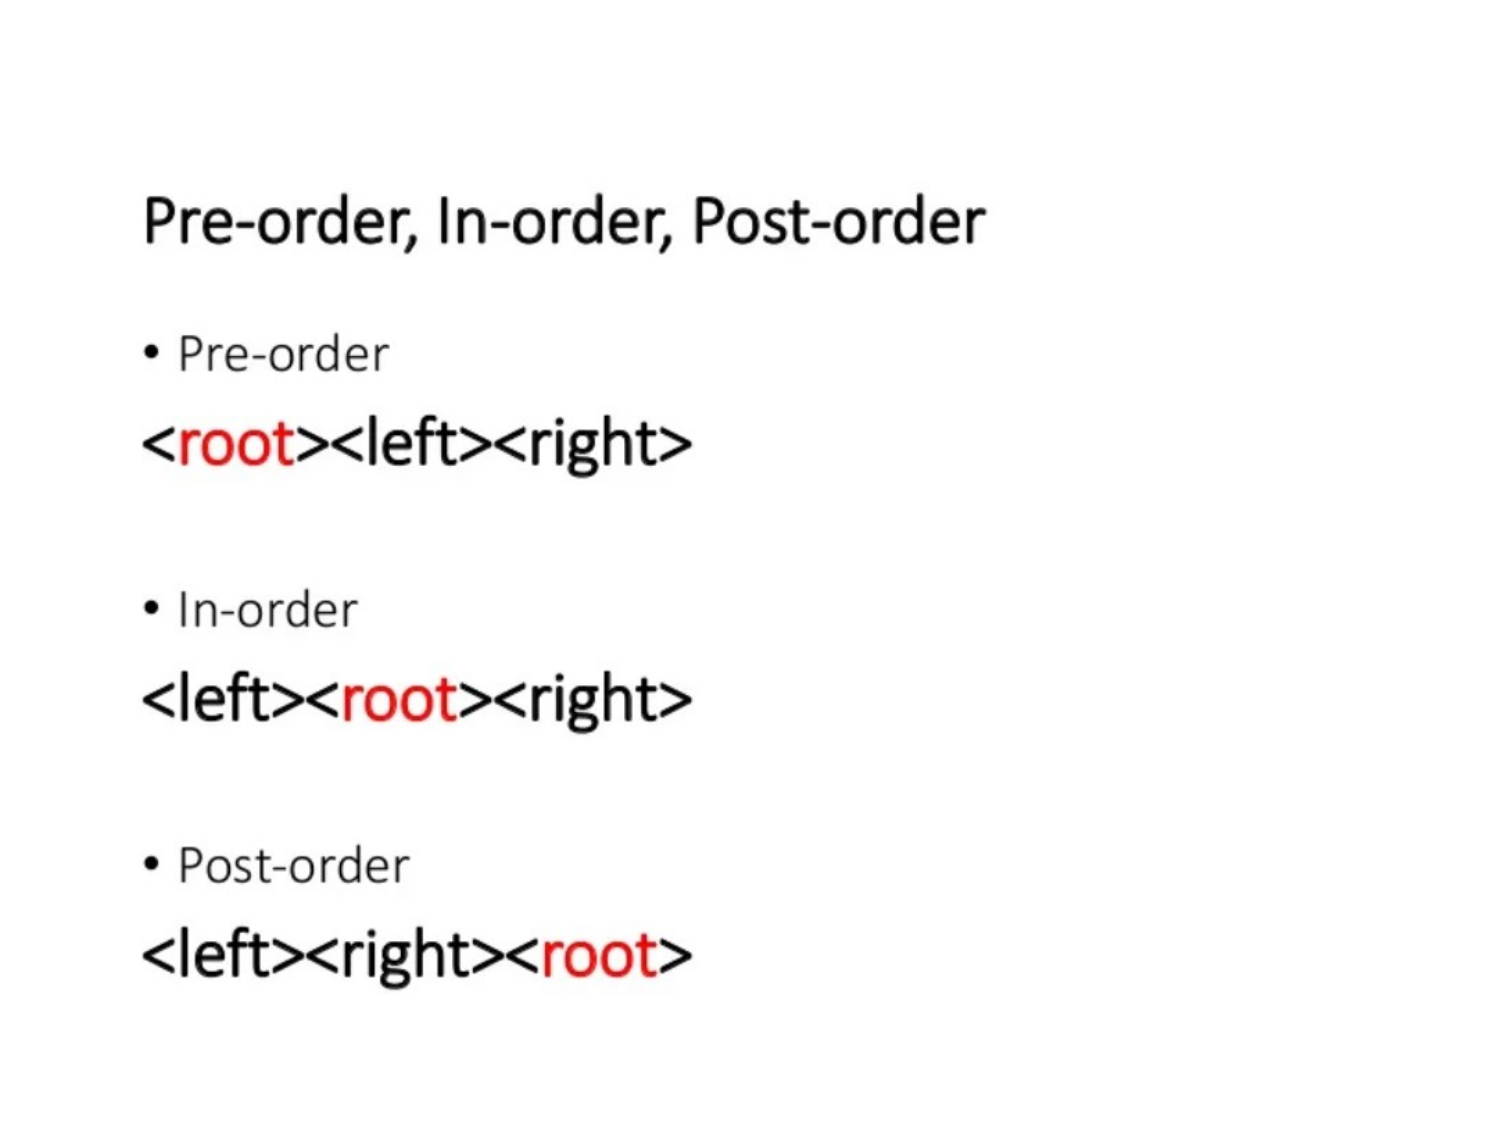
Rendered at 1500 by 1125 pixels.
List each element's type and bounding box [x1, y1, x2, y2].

picture [74, 149, 1426, 1061]
